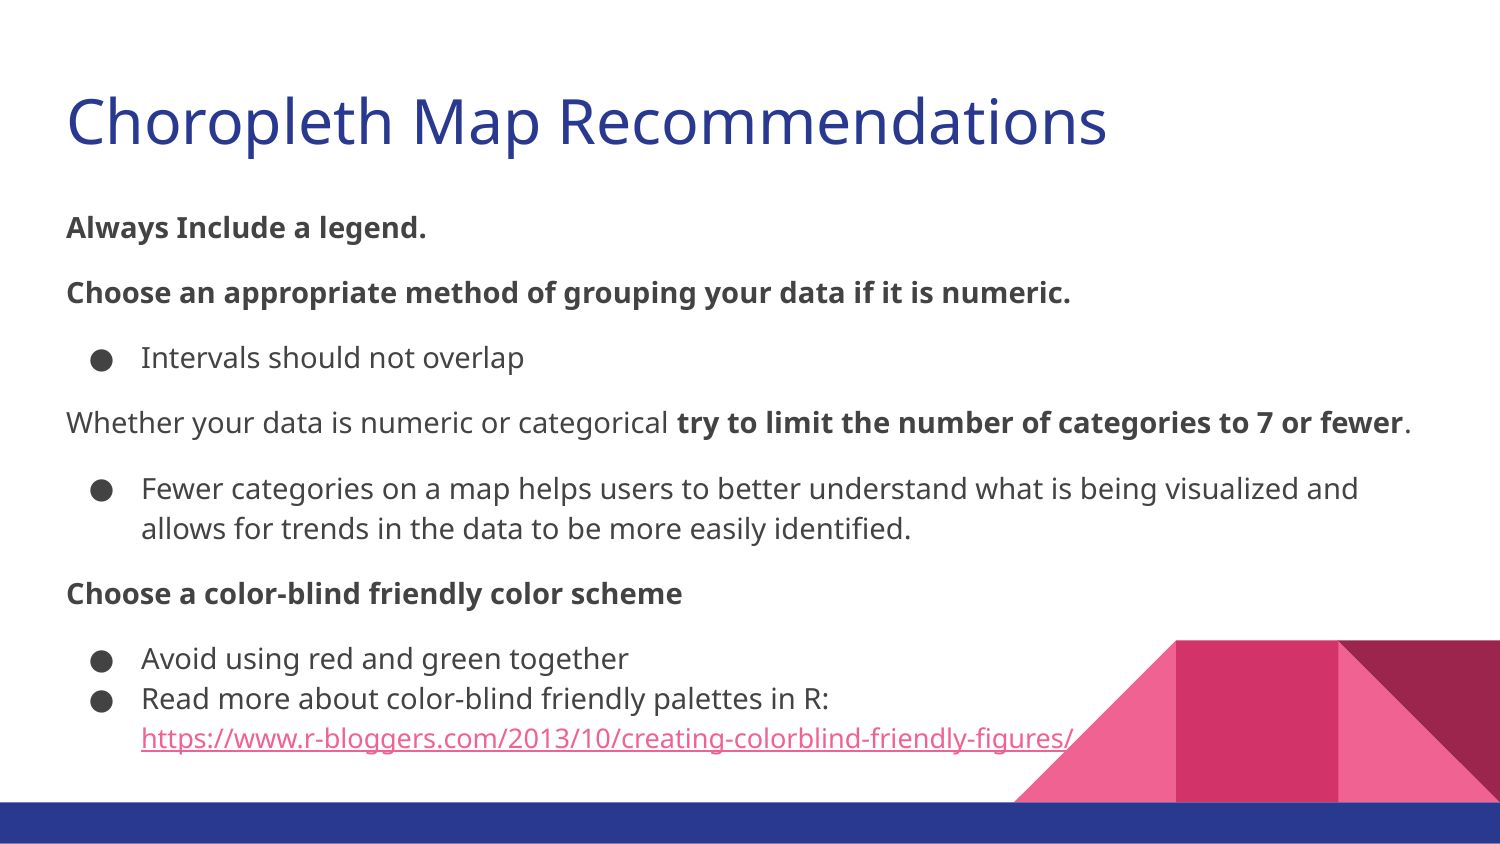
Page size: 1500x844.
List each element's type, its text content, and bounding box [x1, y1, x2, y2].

title Choropleth Map Recommendations [51, 67, 1449, 167]
list Always Include a legend. Choose an appropriate method of grouping your data if it is numeric. Intervals should not overlap Whether your data is numeric or categorical try to limit the number of categories to 7 or fewer. Fewer categories on a map helps users to better understand what is being visualized and allows for trends in the data to be more easily identified. Choose a color-blind friendly color scheme Avoid using red and green together Read more about color-blind friendly palettes in R: https://www.r-bloggers.com/2013/10/creating-colorblind-friendly-figures/ [51, 189, 1449, 737]
